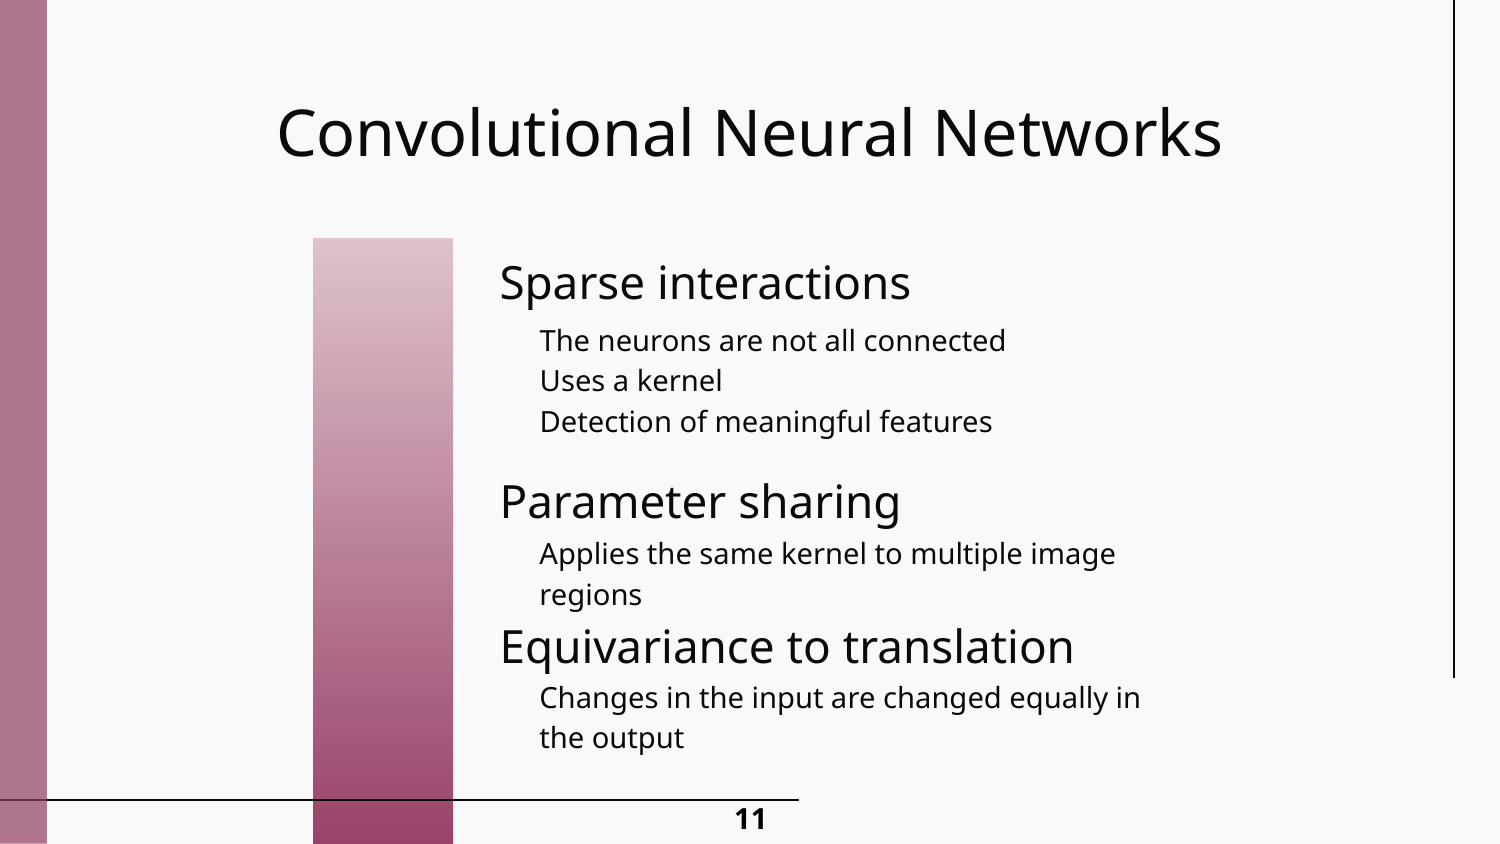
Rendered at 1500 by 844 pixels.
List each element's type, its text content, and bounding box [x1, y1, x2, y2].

text_box [313, 238, 454, 793]
title Convolutional Neural Networks [116, 77, 1383, 168]
text_box Applies the same kernel to multiple image regions [487, 515, 1195, 659]
text_box Changes in the input are changed equally in the output [487, 659, 1195, 793]
text_box [0, 0, 49, 793]
subtitle The neurons are not all connected Uses a kernel Detection of meaningful features [487, 302, 1193, 447]
text_box 11 [0, 793, 1500, 843]
subtitle Parameter sharing [484, 457, 1192, 544]
subtitle Sparse interactions [484, 238, 1192, 324]
